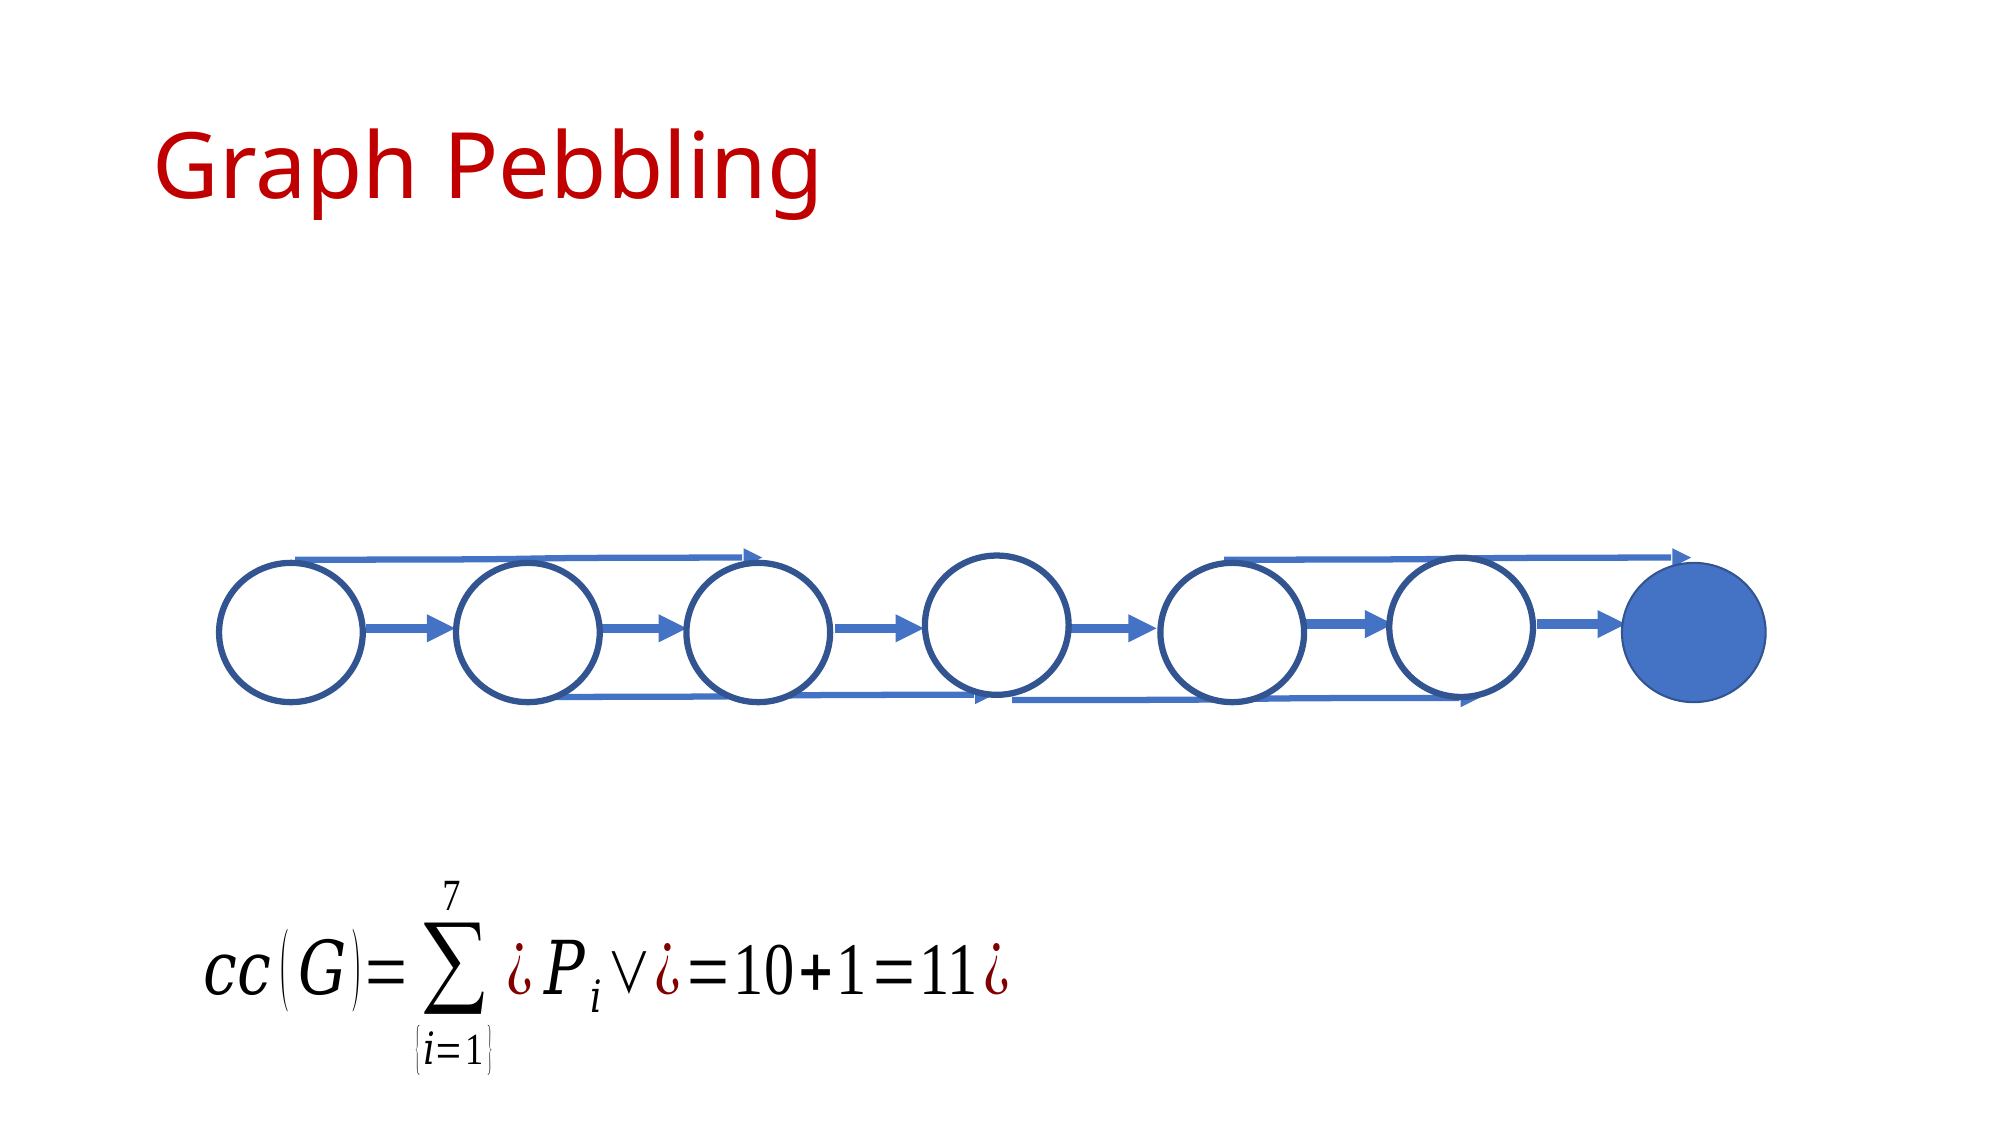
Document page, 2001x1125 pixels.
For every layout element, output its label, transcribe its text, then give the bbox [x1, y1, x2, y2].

text_box [530, 561, 601, 704]
text_box [1388, 556, 1456, 698]
text_box [762, 561, 832, 704]
text_box [454, 561, 527, 704]
text_box [218, 561, 364, 704]
text_box [1247, 563, 1306, 702]
title Graph Pebbling [137, 59, 1863, 278]
text_box [685, 561, 759, 704]
text_box [1620, 561, 1767, 704]
text_box [1459, 556, 1535, 699]
text_box [1159, 561, 1244, 704]
text_box [923, 554, 1070, 696]
